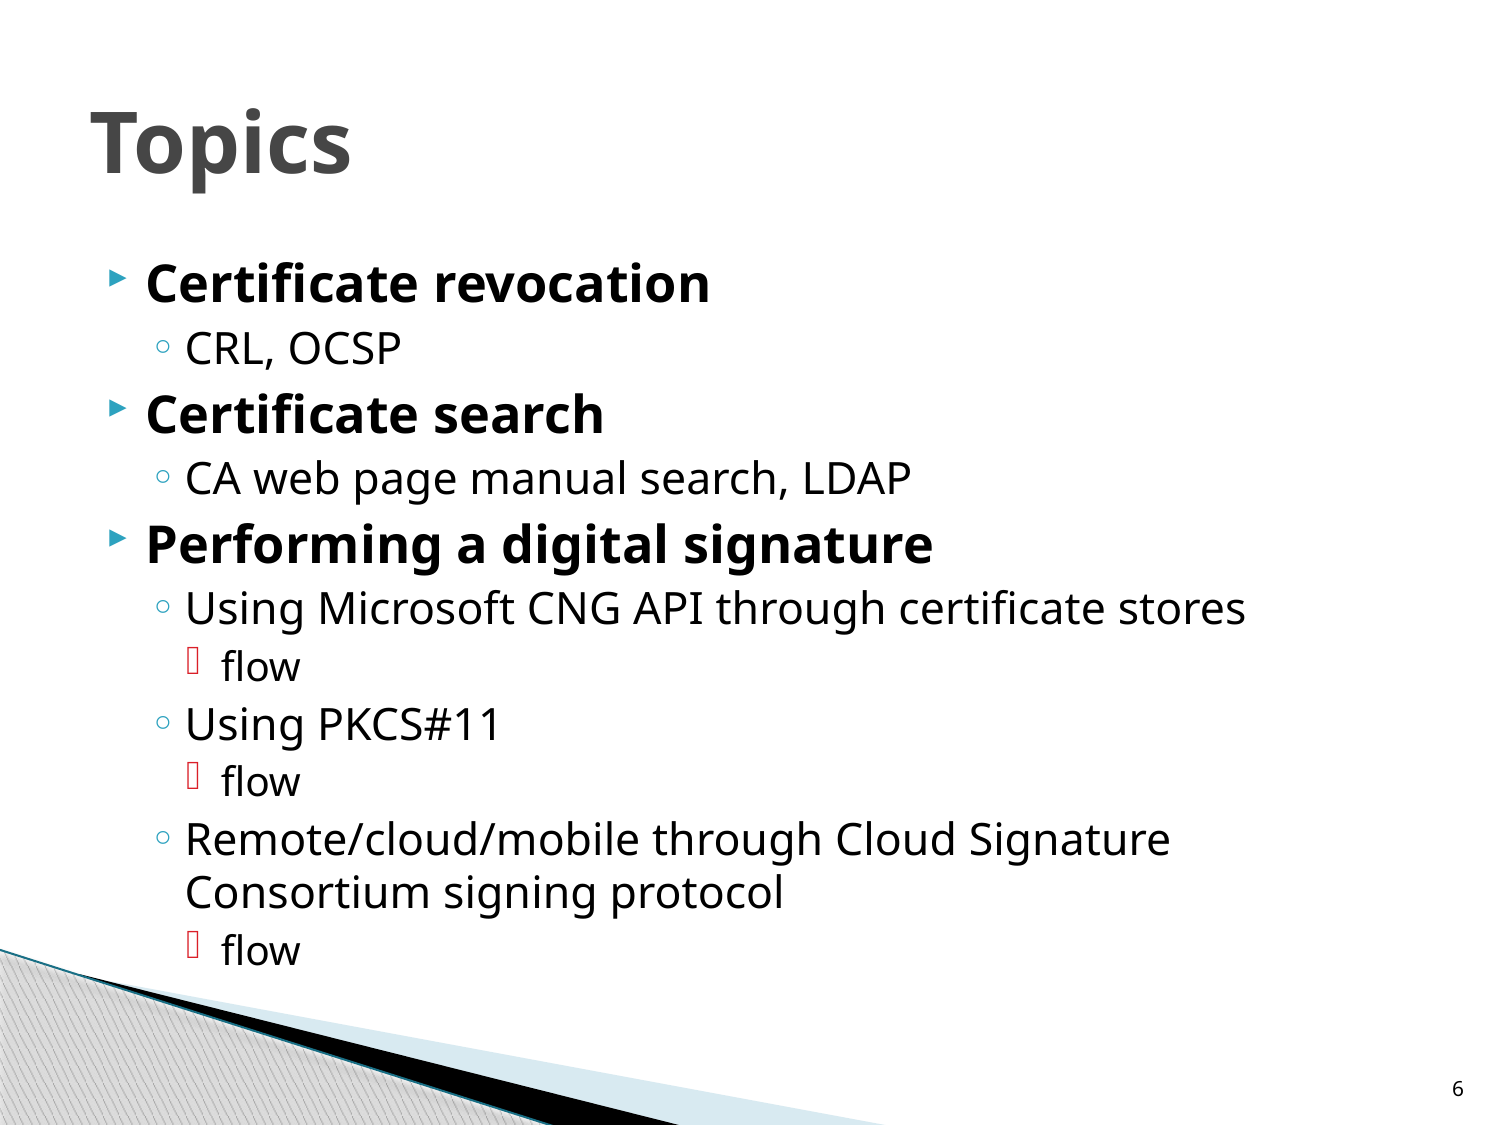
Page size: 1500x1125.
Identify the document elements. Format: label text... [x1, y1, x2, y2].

title Topics [75, 45, 1425, 233]
list Certificate revocation CRL, OCSP Certificate search CA web page manual search, LDAP Performing a digital signature Using Microsoft CNG API through certificate stores flow Using PKCS#11 flow Remote/cloud/mobile through Cloud Signature Consortium signing protocol flow [75, 243, 1425, 986]
slide_number 6 [1418, 1051, 1479, 1112]
